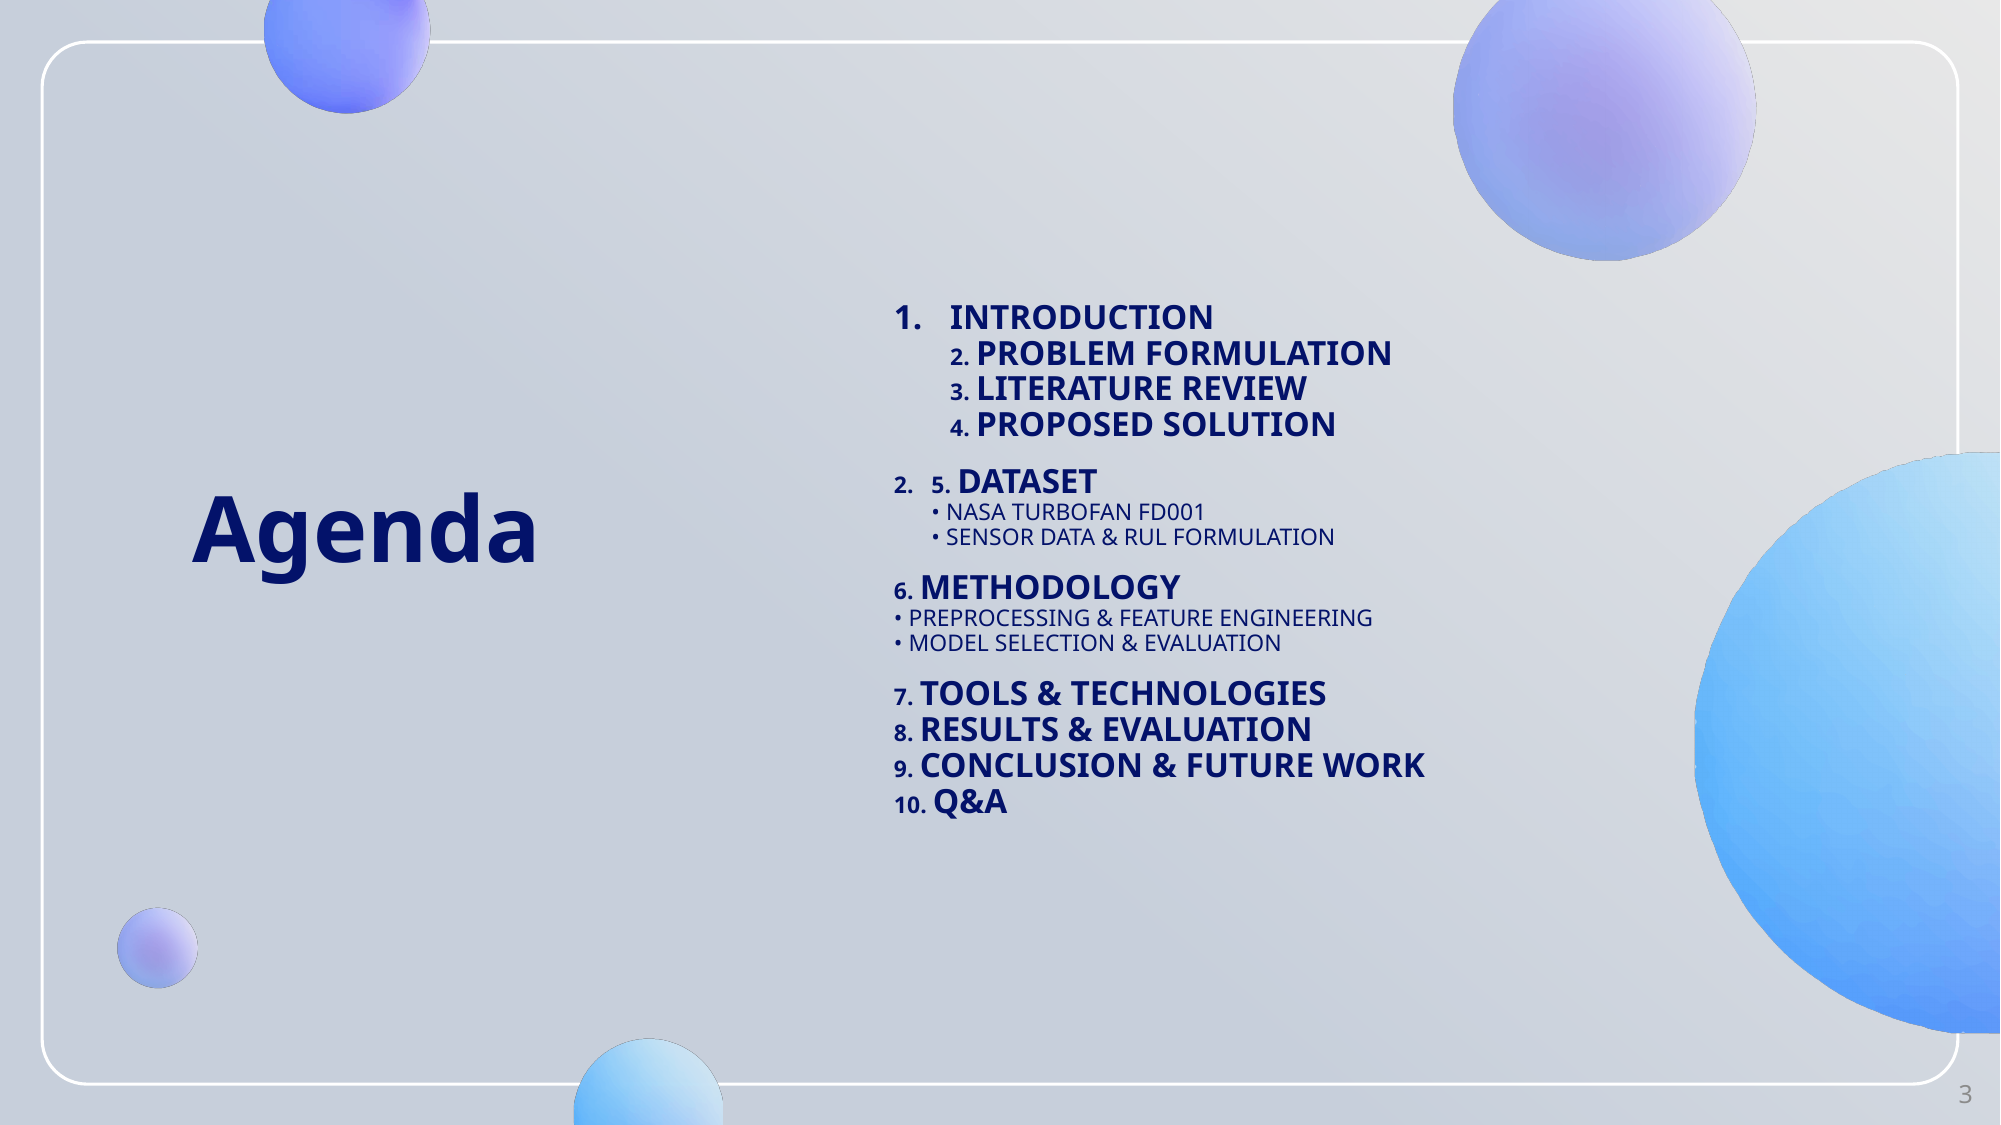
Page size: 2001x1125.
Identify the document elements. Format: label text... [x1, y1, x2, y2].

title Agenda [176, 139, 819, 927]
picture [1452, 0, 1760, 264]
picture [262, 0, 433, 118]
picture [1692, 446, 2000, 1038]
list Introduction 2. Problem Formulation 3. Literature Review 4. Proposed Solution 5. Dataset • NASA Turbofan FD001 • Sensor data & RUL formulation 6. Methodology • Preprocessing & feature engineering • Model selection & evaluation 7. Tools & Technologies 8. Results & Evaluation 9. Conclusion & Future Work 10. Q&A [878, 69, 1544, 1077]
slide_number 3 [1538, 1076, 1988, 1115]
picture [117, 907, 199, 989]
picture [573, 1037, 723, 1125]
